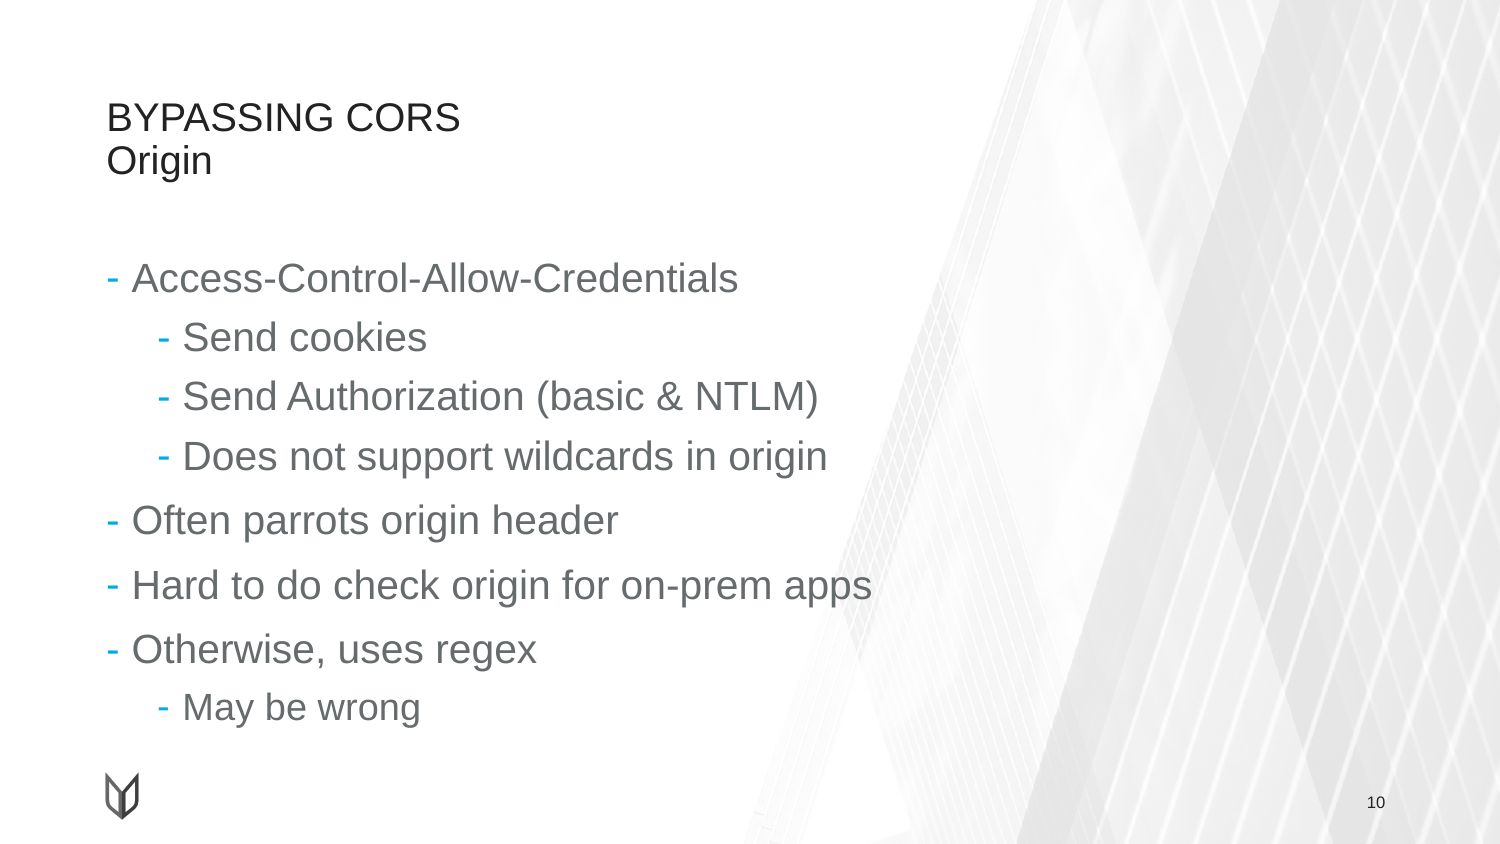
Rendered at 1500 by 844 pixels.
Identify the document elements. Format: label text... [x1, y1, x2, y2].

slide_number 10 [1345, 784, 1400, 815]
picture [0, 0, 1500, 844]
list Access-Control-Allow-Credentials Send cookies Send Authorization (basic & NTLM) Does not support wildcards in origin Often parrots origin header Hard to do check origin for on-prem apps Otherwise, uses regex May be wrong [106, 246, 1400, 733]
title BYPASSING CORS Origin [106, 96, 1400, 220]
